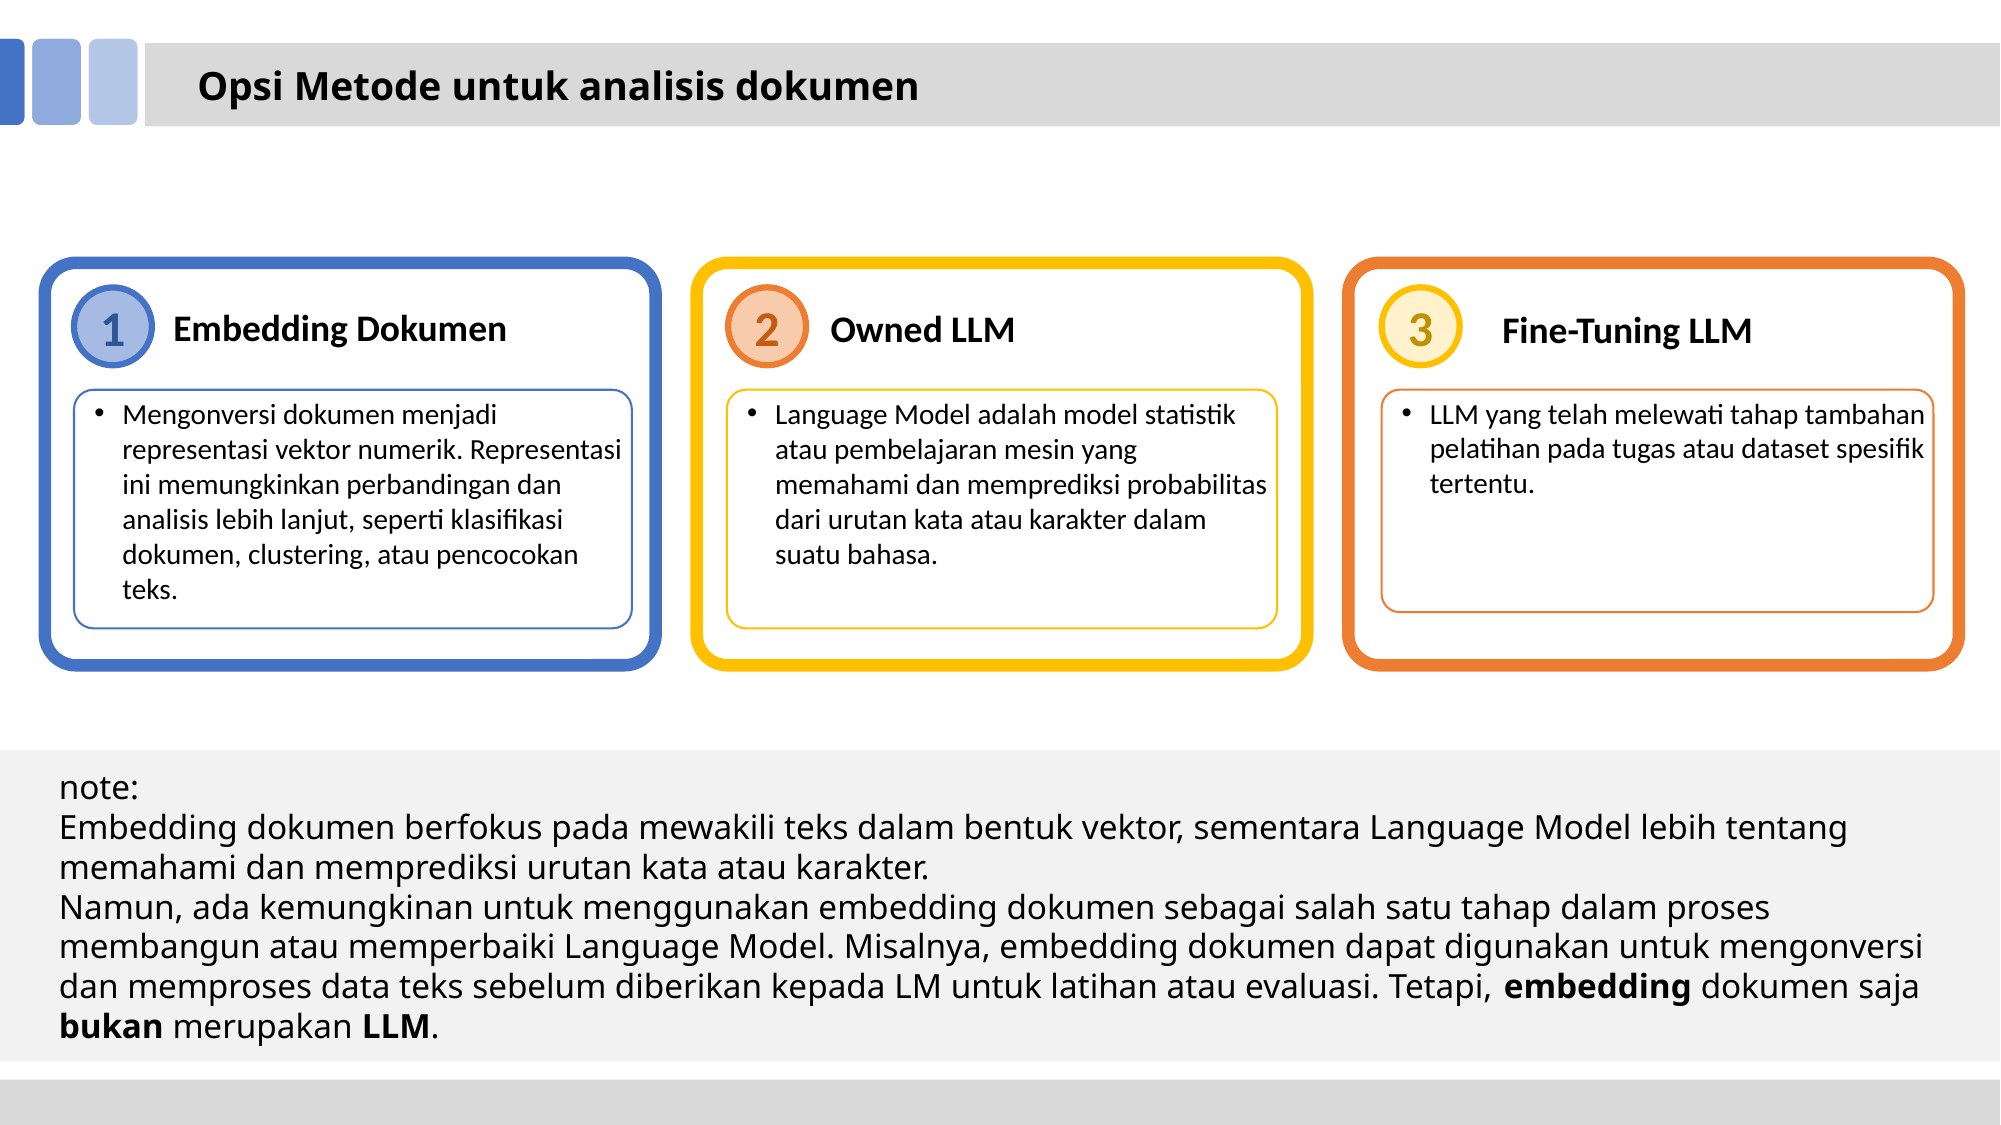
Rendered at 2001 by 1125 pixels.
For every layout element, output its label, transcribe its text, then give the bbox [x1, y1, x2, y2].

text_box 2 [727, 286, 808, 367]
text_box [695, 261, 1309, 667]
text_box LLM yang telah melewati tahap tambahan pelatihan pada tugas atau dataset spesifik tertentu. [1380, 388, 1935, 614]
text_box Fine-Tuning LLM [1484, 286, 1935, 371]
text_box [43, 261, 657, 667]
text_box Language Model adalah model statistik atau pembelajaran mesin yang memahami dan memprediksi probabilitas dari urutan kata atau karakter dalam suatu bahasa. [725, 388, 1279, 630]
text_box 1 [72, 286, 153, 367]
text_box [0, 1079, 2000, 1125]
text_box 3 [1380, 286, 1461, 367]
text_box [1347, 261, 1961, 667]
text_box Owned LLM [812, 277, 1278, 378]
text_box note: Embedding dokumen berfokus pada mewakili teks dalam bentuk vektor, sementara Language Model lebih tentang memahami dan memprediksi urutan kata atau karakter. Namun, ada kemungkinan untuk menggunakan embedding dokumen sebagai salah satu tahap dalam proses membangun atau memperbaiki Language Model. Misalnya, embedding dokumen dapat digunakan untuk mengonversi dan memproses data teks sebelum diberikan kepada LM untuk latihan atau evaluasi. Tetapi, embedding dokumen saja bukan merupakan LLM. [0, 749, 2000, 1062]
text_box Opsi Metode untuk analisis dokumen [144, 42, 2000, 127]
text_box Mengonversi dokumen menjadi representasi vektor numerik. Representasi ini memungkinkan perbandingan dan analisis lebih lanjut, seperti klasifikasi dokumen, clustering, atau pencocokan teks. [72, 388, 633, 630]
text_box Embedding Dokumen [155, 275, 633, 378]
